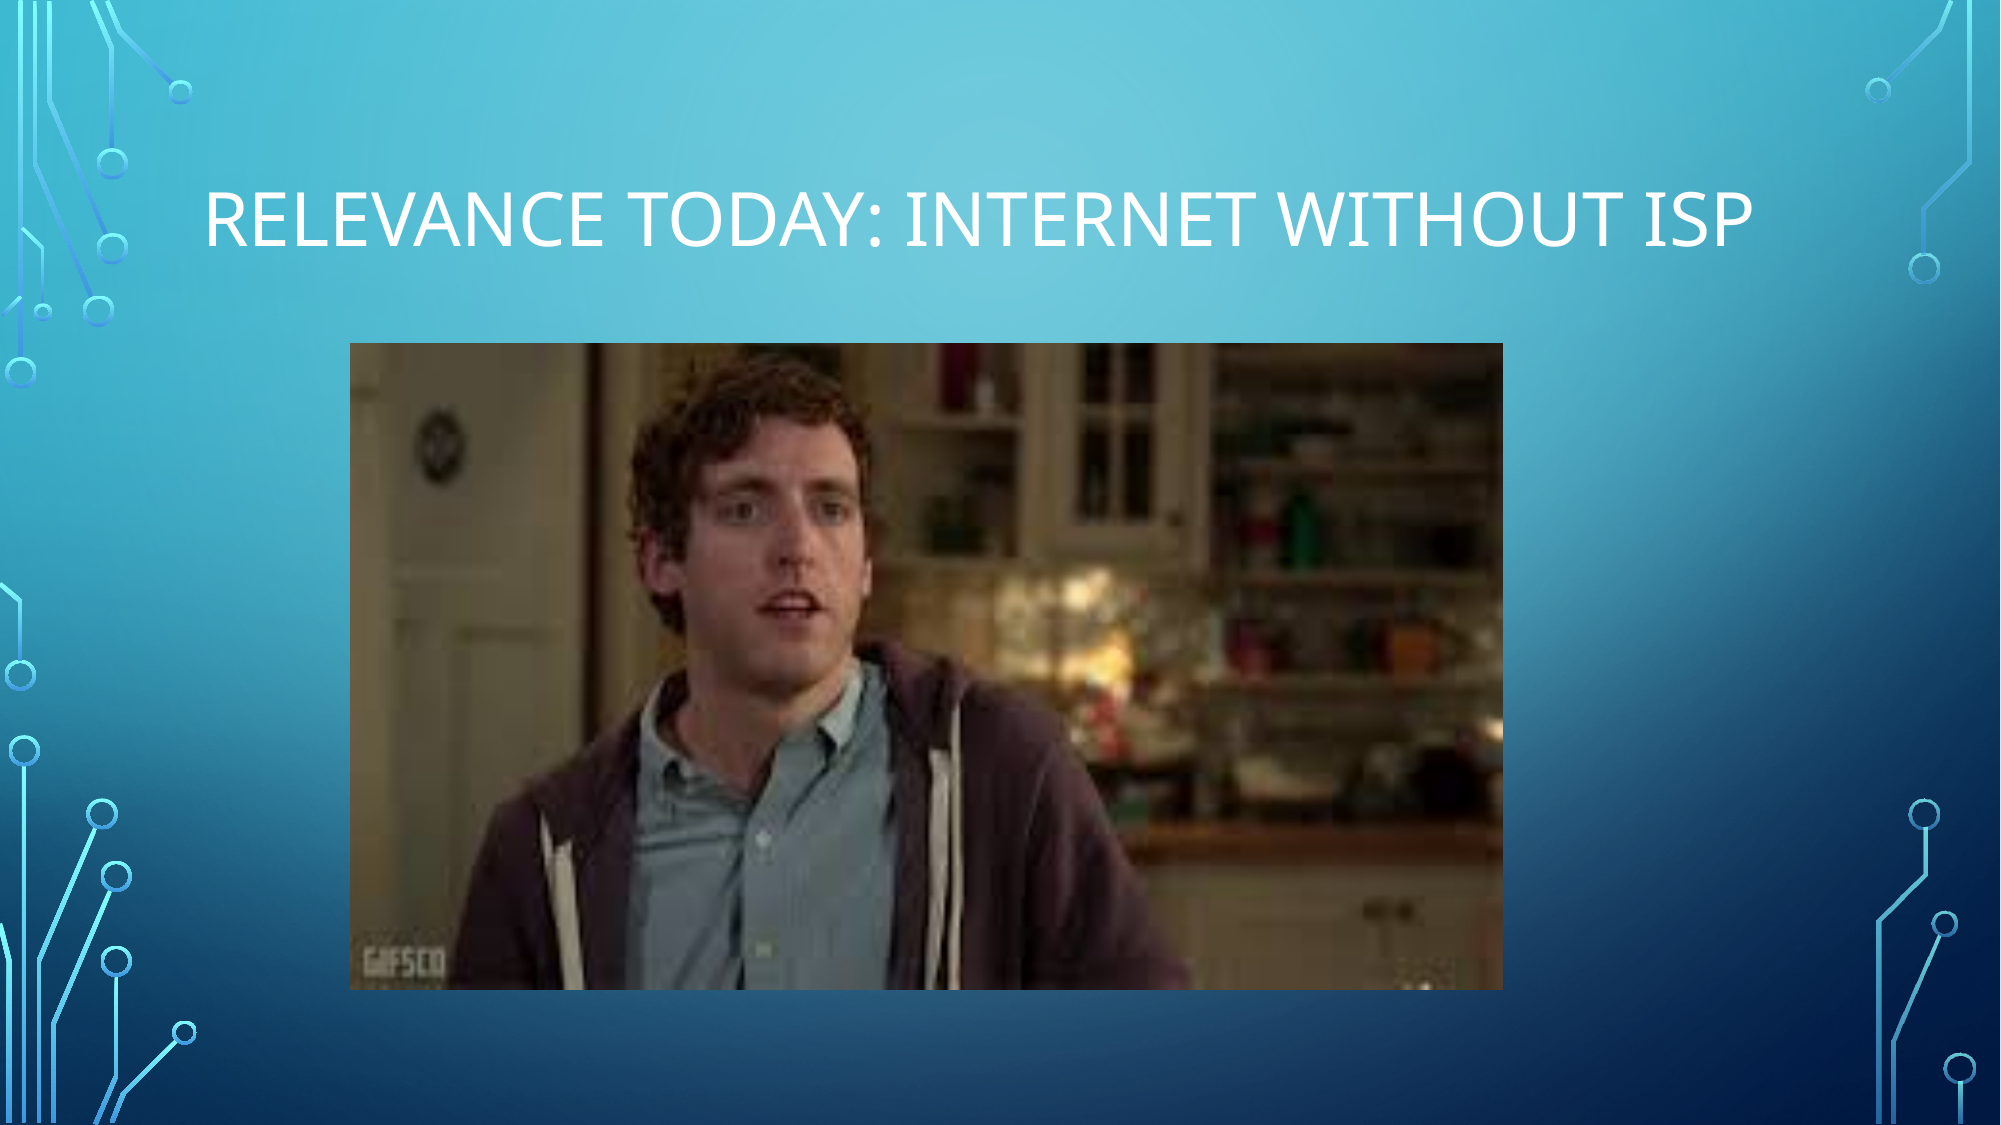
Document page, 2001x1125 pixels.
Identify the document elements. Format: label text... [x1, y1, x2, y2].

title RELEVANCE TODAY: internet without isp [187, 101, 1813, 344]
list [349, 343, 1503, 990]
